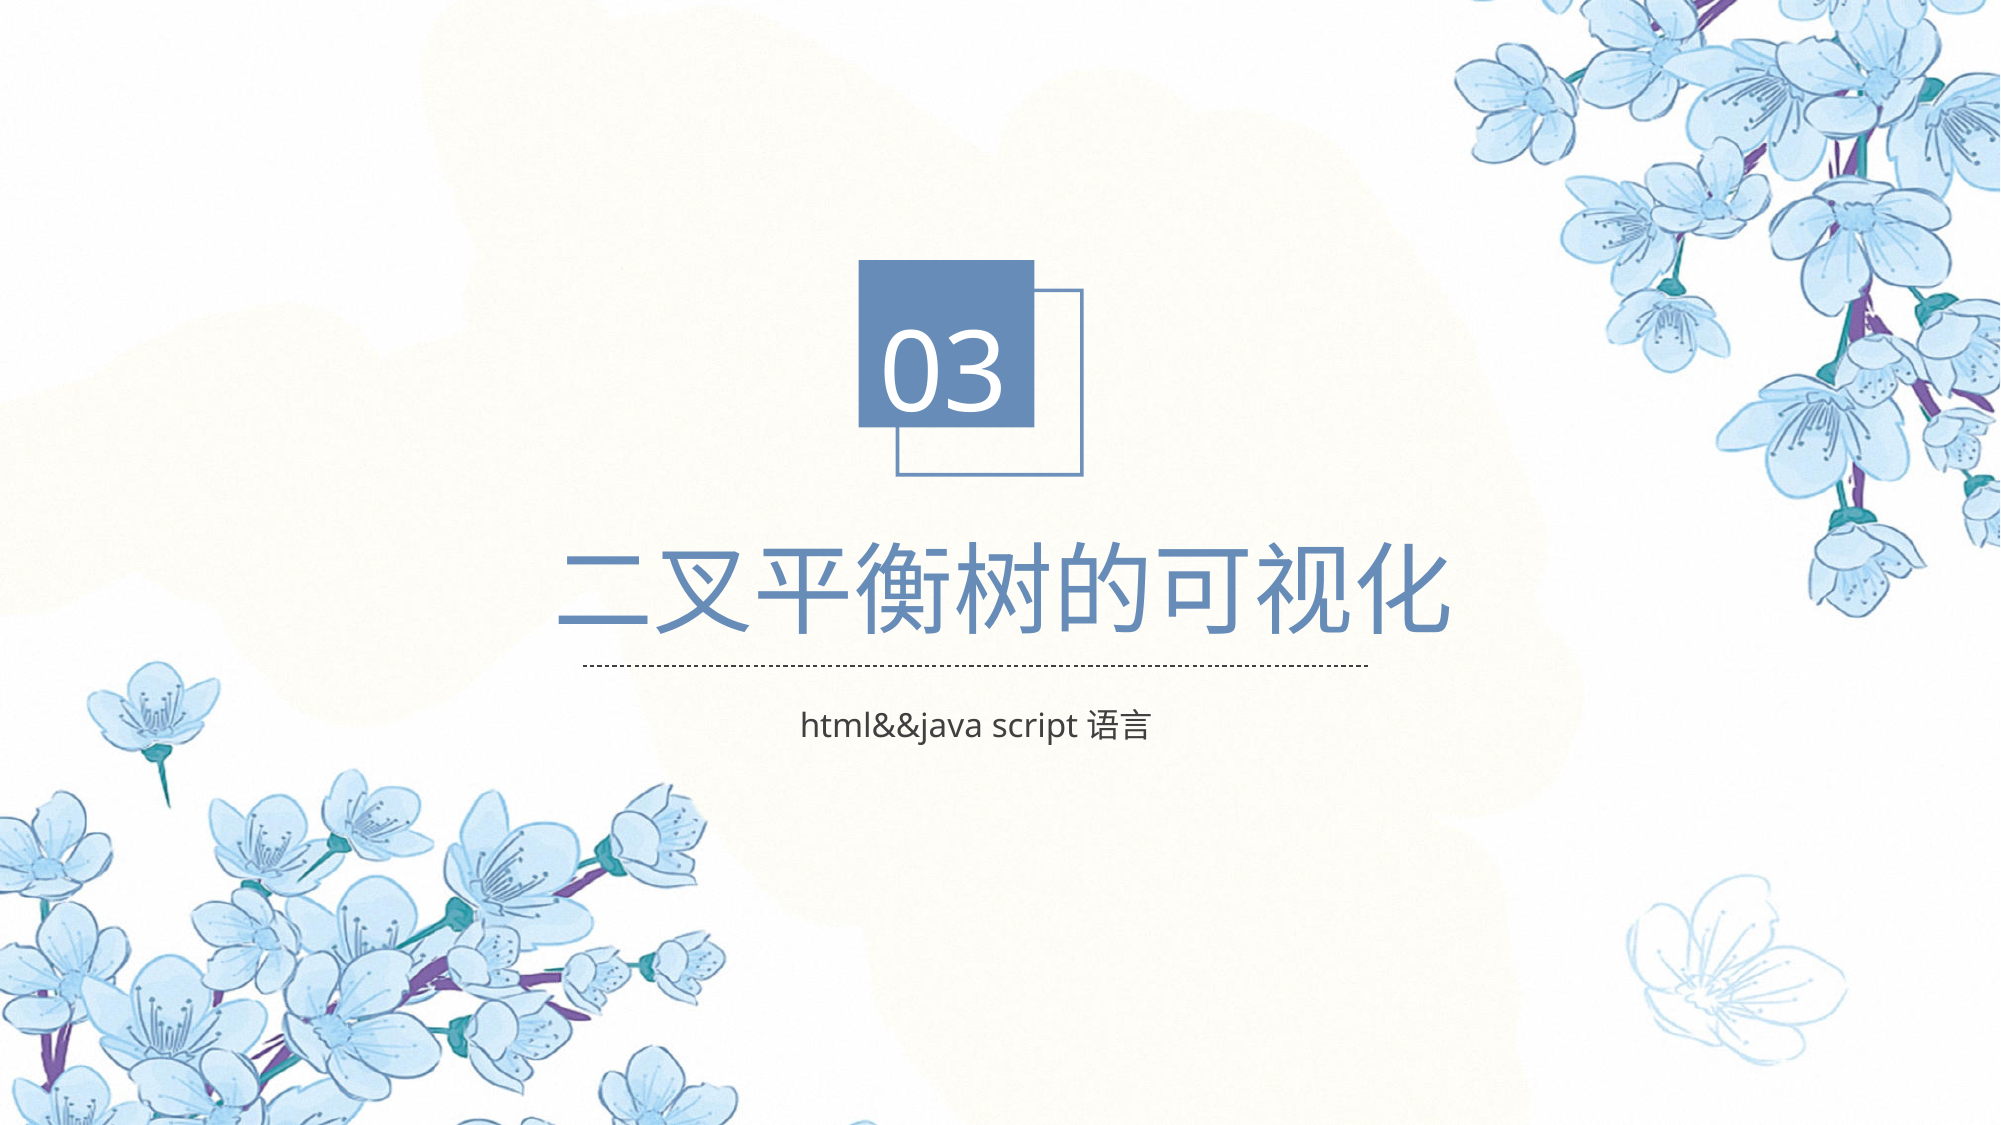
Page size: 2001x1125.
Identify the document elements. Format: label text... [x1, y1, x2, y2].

text_box 二叉平衡树的可视化 [521, 516, 1486, 657]
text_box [840, 252, 1082, 475]
text_box html&&java script语言 [652, 681, 1301, 754]
picture [0, 0, 2001, 1125]
